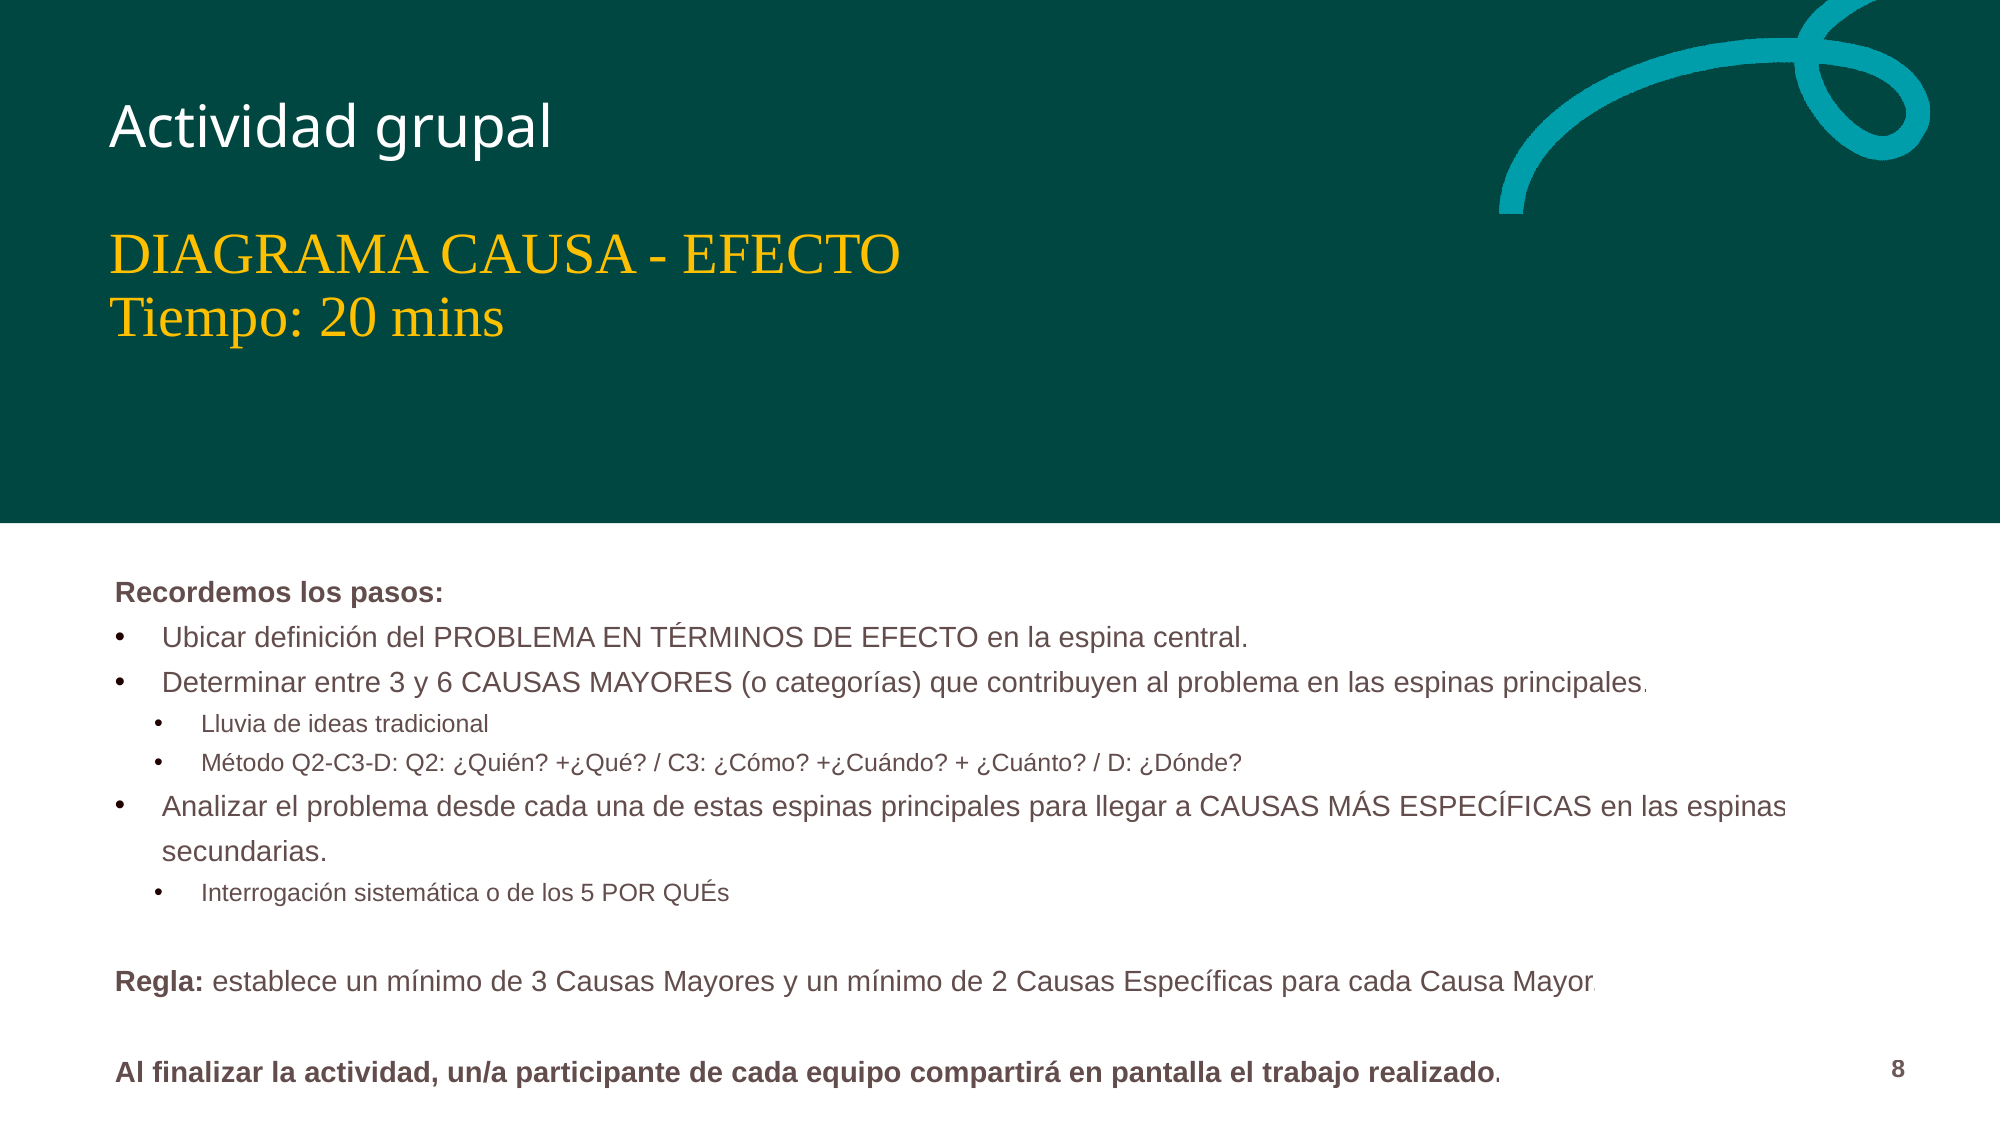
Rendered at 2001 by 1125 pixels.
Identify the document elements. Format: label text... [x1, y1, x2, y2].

text_box Recordemos los pasos: Ubicar definición del PROBLEMA EN TÉRMINOS DE EFECTO en la espina central. Determinar entre 3 y 6 CAUSAS MAYORES (o categorías) que contribuyen al problema en las espinas principales. Lluvia de ideas tradicional Método Q2-C3-D: Q2: ¿Quién? +¿Qué? / C3: ¿Cómo? +¿Cuándo? + ¿Cuánto? / D: ¿Dónde? Analizar el problema desde cada una de estas espinas principales para llegar a CAUSAS MÁS ESPECÍFICAS en las espinas secundarias. Interrogación sistemática o de los 5 POR QUÉs Regla: establece un mínimo de 3 Causas Mayores y un mínimo de 2 Causas Específicas para cada Causa Mayor. Al finalizar la actividad, un/a participante de cada equipo compartirá en pantalla el trabajo realizado. [114, 562, 1886, 1036]
text_box Actividad grupal DIAGRAMA CAUSA - EFECTO Tiempo: 20 mins [94, 89, 1458, 208]
picture [1505, 0, 1985, 359]
